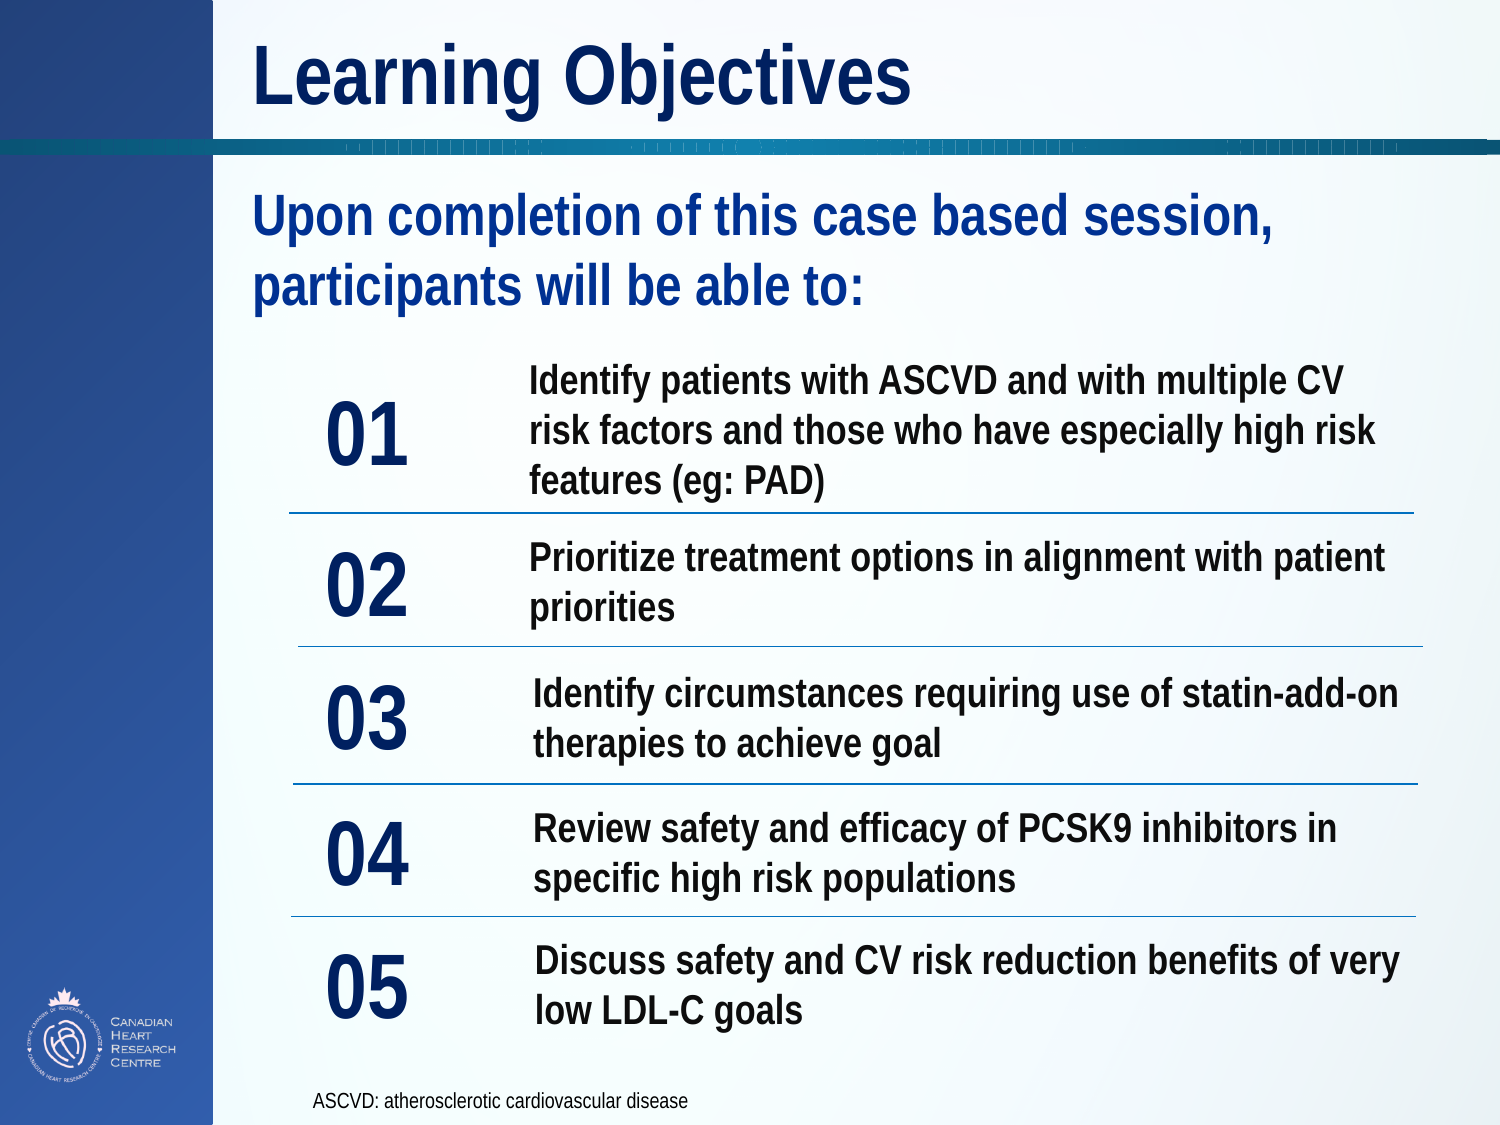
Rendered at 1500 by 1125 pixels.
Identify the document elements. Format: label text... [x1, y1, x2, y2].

text_box Identify circumstances requiring use of statin-add-on therapies to achieve goal [518, 658, 1417, 774]
text_box [0, 0, 213, 139]
text_box Upon completion of this case based session, participants will be able to: [237, 169, 1446, 325]
text_box Identify patients with ASCVD and with multiple CV risk factors and those who have especially high risk features (eg: PAD) [514, 345, 1413, 510]
text_box [0, 139, 1500, 156]
text_box Prioritize treatment options in alignment with patient priorities [514, 522, 1413, 638]
text_box 01 [310, 366, 424, 491]
text_box Discuss safety and CV risk reduction benefits of very low LDL-C goals [520, 925, 1419, 1040]
text_box ASCVD: atherosclerotic cardiovascular disease [298, 1078, 1122, 1120]
text_box 04 [310, 786, 424, 912]
text_box 05 [310, 919, 424, 1045]
picture [24, 987, 178, 1085]
text_box 03 [310, 650, 424, 776]
text_box Learning Objectives [237, 12, 1500, 129]
text_box [0, 156, 213, 1125]
text_box Review safety and efficacy of PCSK9 inhibitors in specific high risk populations [518, 793, 1417, 909]
text_box 02 [310, 517, 445, 643]
